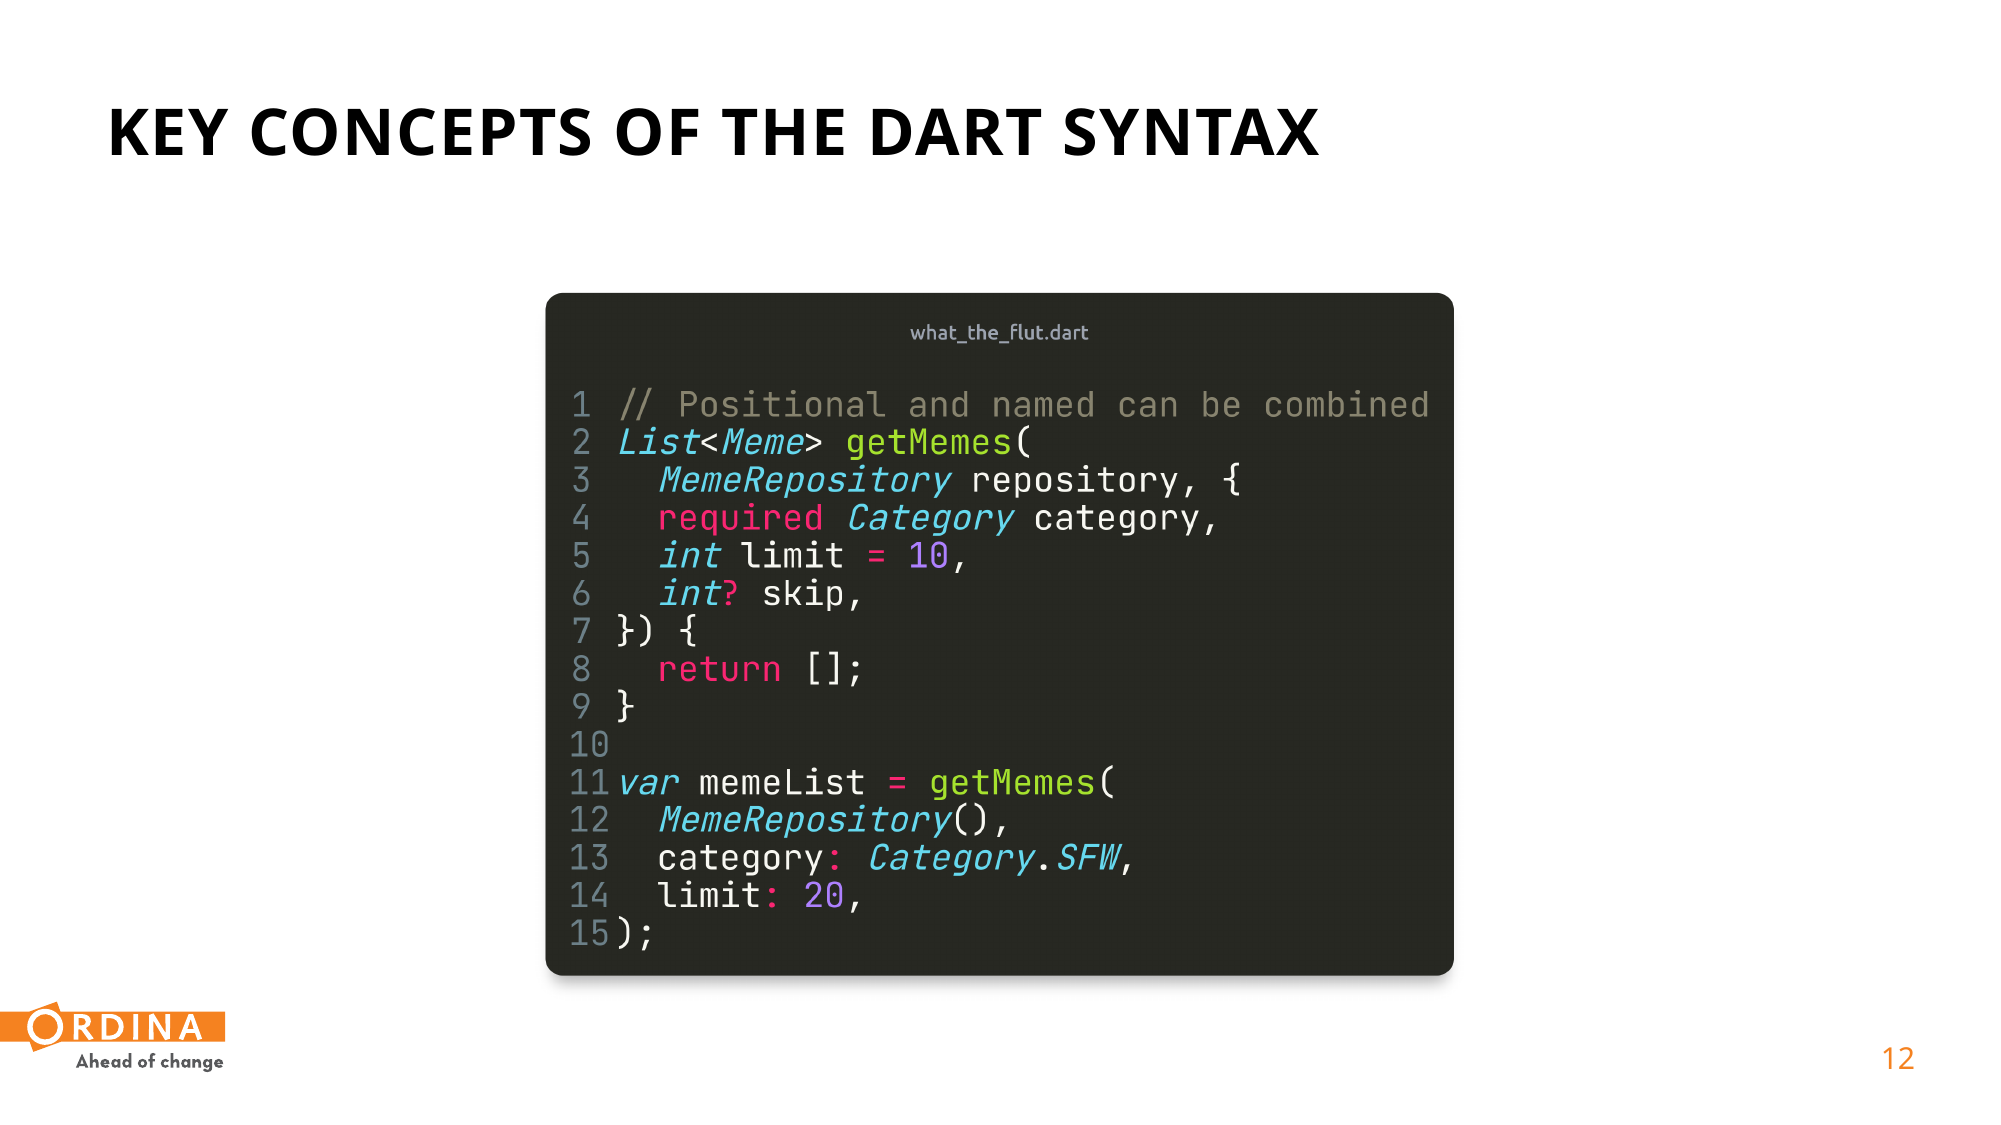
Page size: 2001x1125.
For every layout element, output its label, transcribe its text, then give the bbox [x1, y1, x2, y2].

title Key concepts of the Dart syntax [106, 97, 1916, 171]
picture [170, 219, 1829, 1050]
slide_number 12 [1830, 1039, 1916, 1081]
